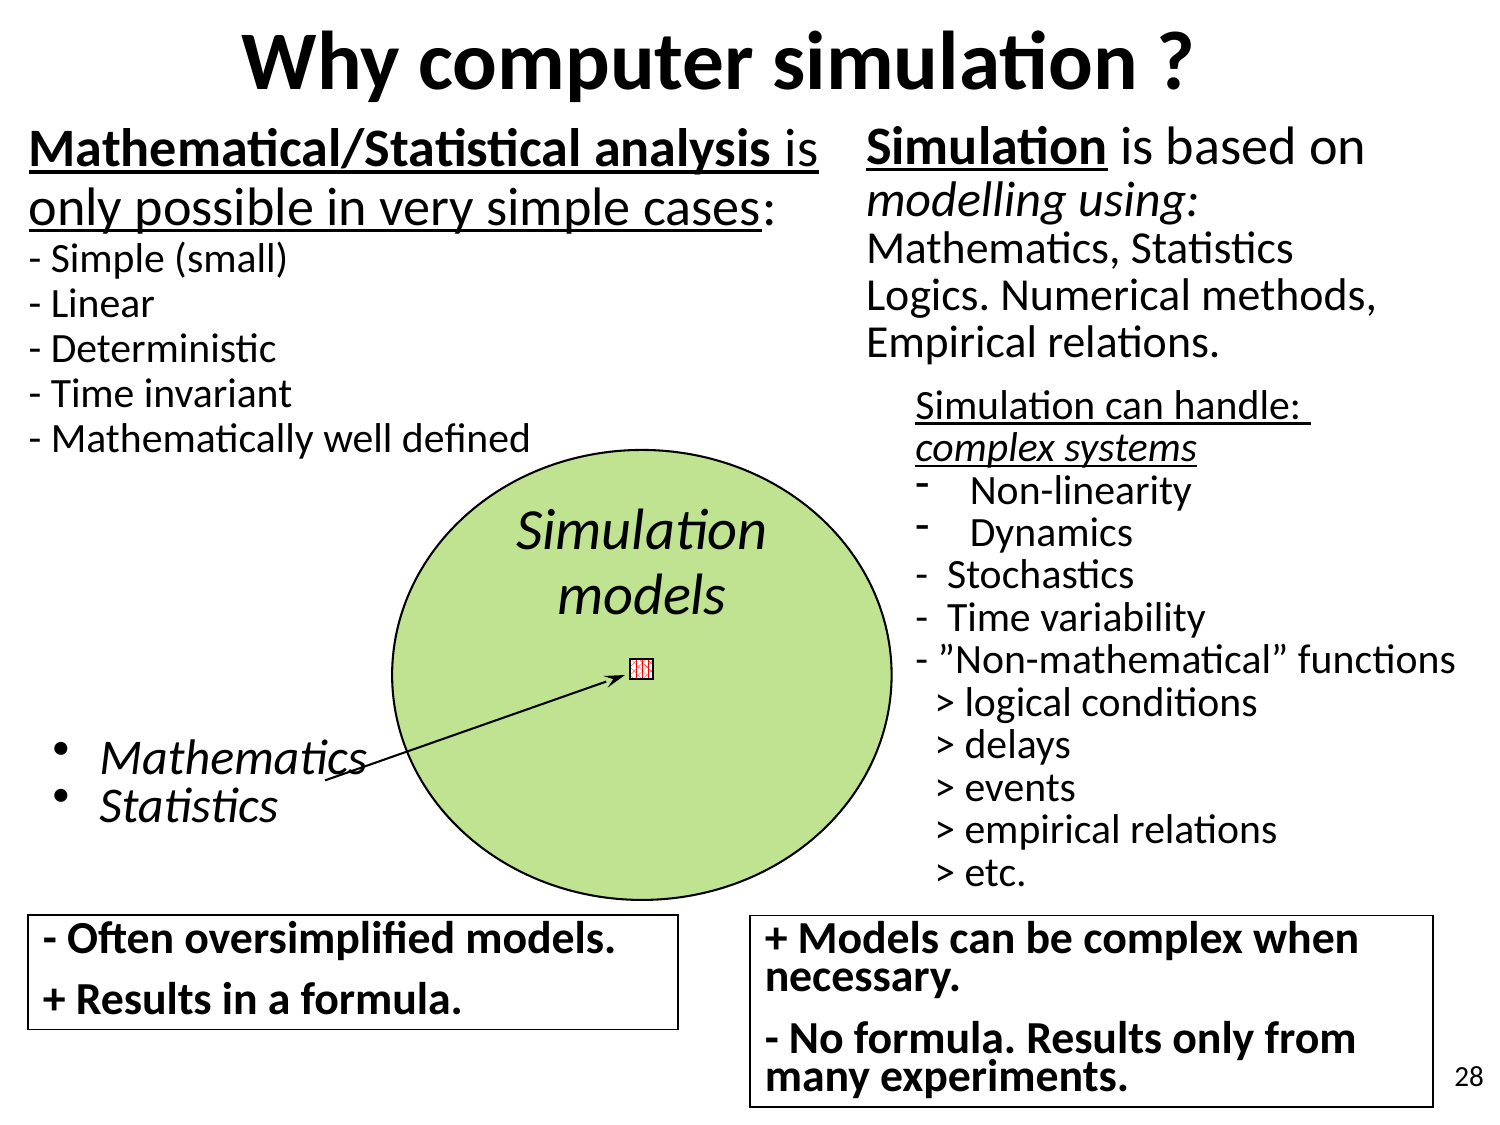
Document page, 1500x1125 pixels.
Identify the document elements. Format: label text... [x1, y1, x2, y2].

text_box - Often oversimplified models. + Results in a formula. [28, 915, 679, 1030]
slide_number 28 [1398, 1050, 1499, 1125]
text_box [512, 1024, 988, 1100]
text_box + Models can be complex when necessary. - No formula. Results only from many experiments. [749, 915, 1433, 1107]
text_box Why computer simulation ? [37, 12, 1400, 100]
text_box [37, 449, 862, 900]
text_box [862, 112, 1499, 909]
text_box Mathematical/Statistical analysis is only possible in very simple cases: - Simple (small) - Linear - Deterministic - Time invariant - Mathematically well defined [24, 112, 837, 475]
